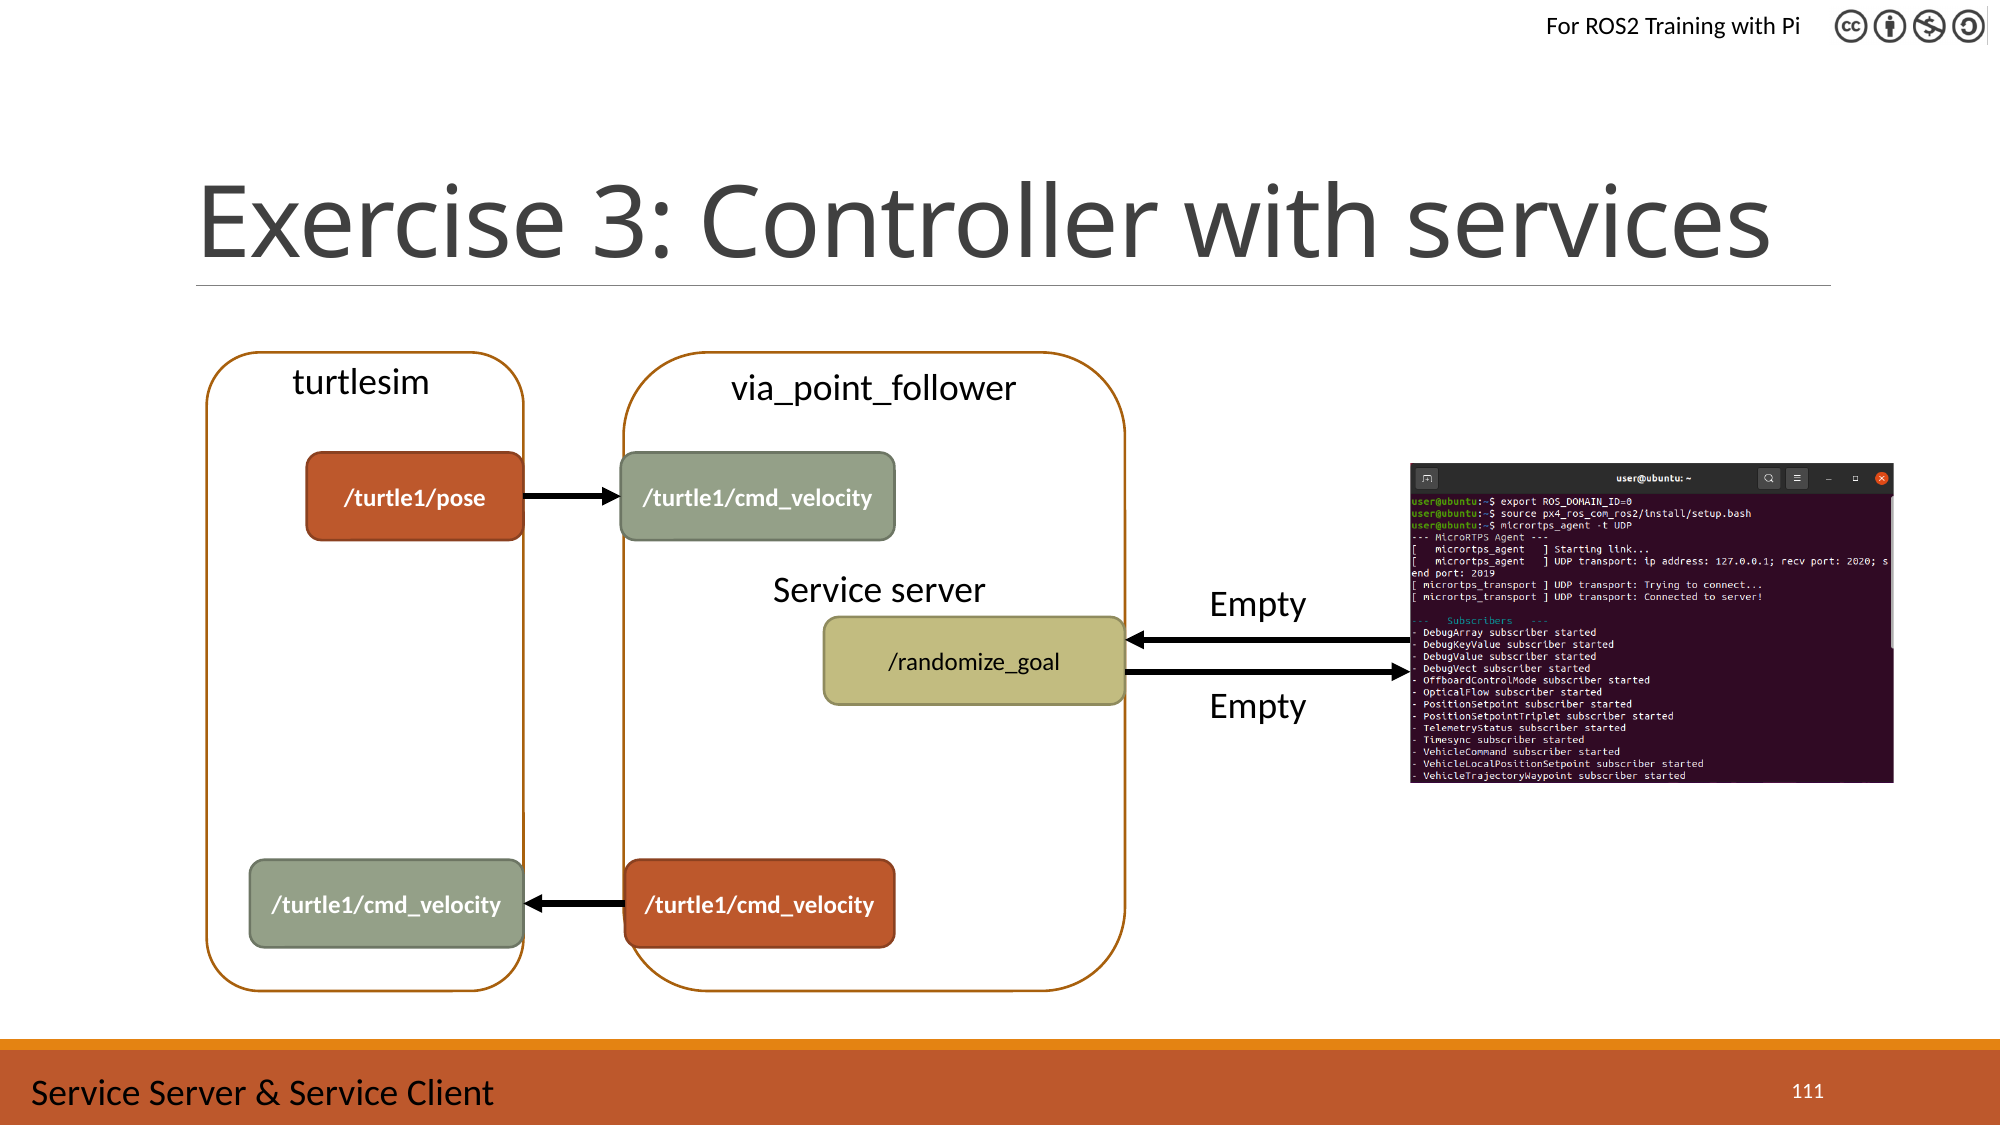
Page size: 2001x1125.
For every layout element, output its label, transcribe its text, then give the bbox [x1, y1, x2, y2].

picture [1828, 6, 2001, 46]
slide_number 111 [1624, 1059, 1840, 1120]
text_box Service Server & Service Client [16, 1060, 670, 1121]
text_box Service server [758, 557, 1090, 618]
text_box /turtle1/cmd_velocity [248, 858, 525, 949]
text_box /turtle1/pose [305, 451, 525, 542]
text_box Empty [1194, 681, 1393, 733]
text_box /randomize_goal [822, 615, 1127, 706]
text_box via_point_follower [716, 355, 1110, 416]
text_box For ROS2 Training with Pi [1531, 1, 1889, 47]
text_box /turtle1/cmd_velocity [619, 451, 896, 542]
text_box /turtle1/cmd_velocity [623, 858, 896, 949]
picture [1409, 462, 1895, 783]
text_box [205, 351, 525, 993]
title Exercise 3: Controller with services [180, 47, 1830, 285]
text_box turtlesim [277, 349, 496, 410]
text_box [622, 351, 1127, 993]
text_box Empty [1194, 571, 1393, 631]
